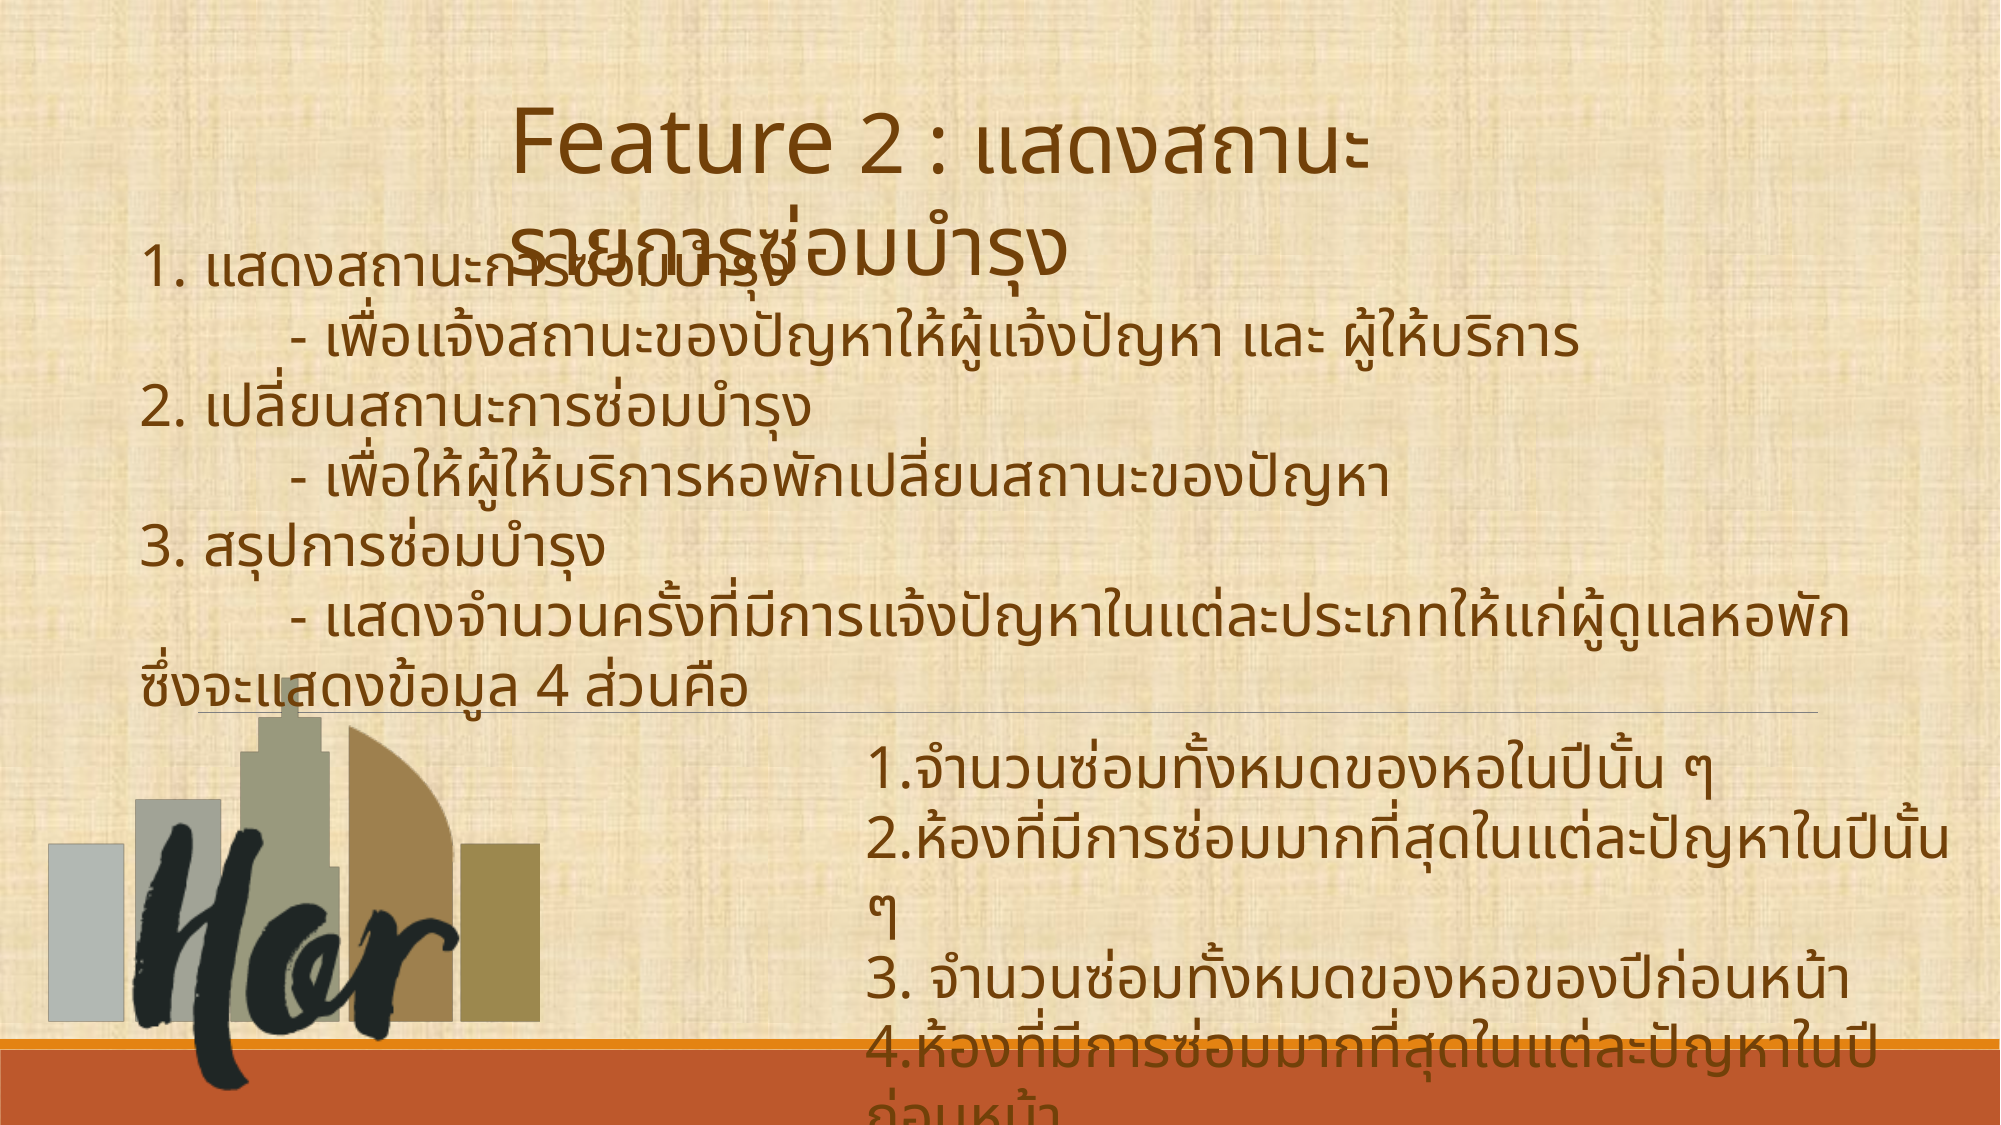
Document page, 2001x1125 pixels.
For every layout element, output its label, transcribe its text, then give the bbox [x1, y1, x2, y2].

picture [47, 651, 541, 1125]
text_box Feature 2 : แสดงสถานะรายการซ่อมบำรุง [493, 74, 1593, 220]
text_box 1. แสดงสถานะการซ่อมบำรุง - เพื่อแจ้งสถานะของปัญหาให้ผู้แจ้งปัญหา และ ผู้ให้บริการ 2. เปลี่ยนสถานะการซ่อมบำรุง - เพื่อให้ผู้ให้บริการหอพักเปลี่ยนสถานะของปัญหา 3. สรุปการซ่อมบำรุง - แสดงจำนวนครั้งที่มีการแจ้งปัญหาในแต่ละประเภทให้แก่ผู้ดูแลหอพักซึ่งจะแสดงข้อมูล 4 ส่วนคือ [124, 220, 1883, 1125]
text_box 1.จำนวนซ่อมทั้งหมดของหอในปีนั้น ๆ 2.ห้องที่มีการซ่อมมากที่สุดในแต่ละปัญหาในปีนั้น ๆ 3. จำนวนซ่อมทั้งหมดของหอของปีก่อนหน้า 4.ห้องที่มีการซ่อมมากที่สุดในแต่ละปัญหาในปีก่อนหน้า [850, 652, 2000, 1125]
